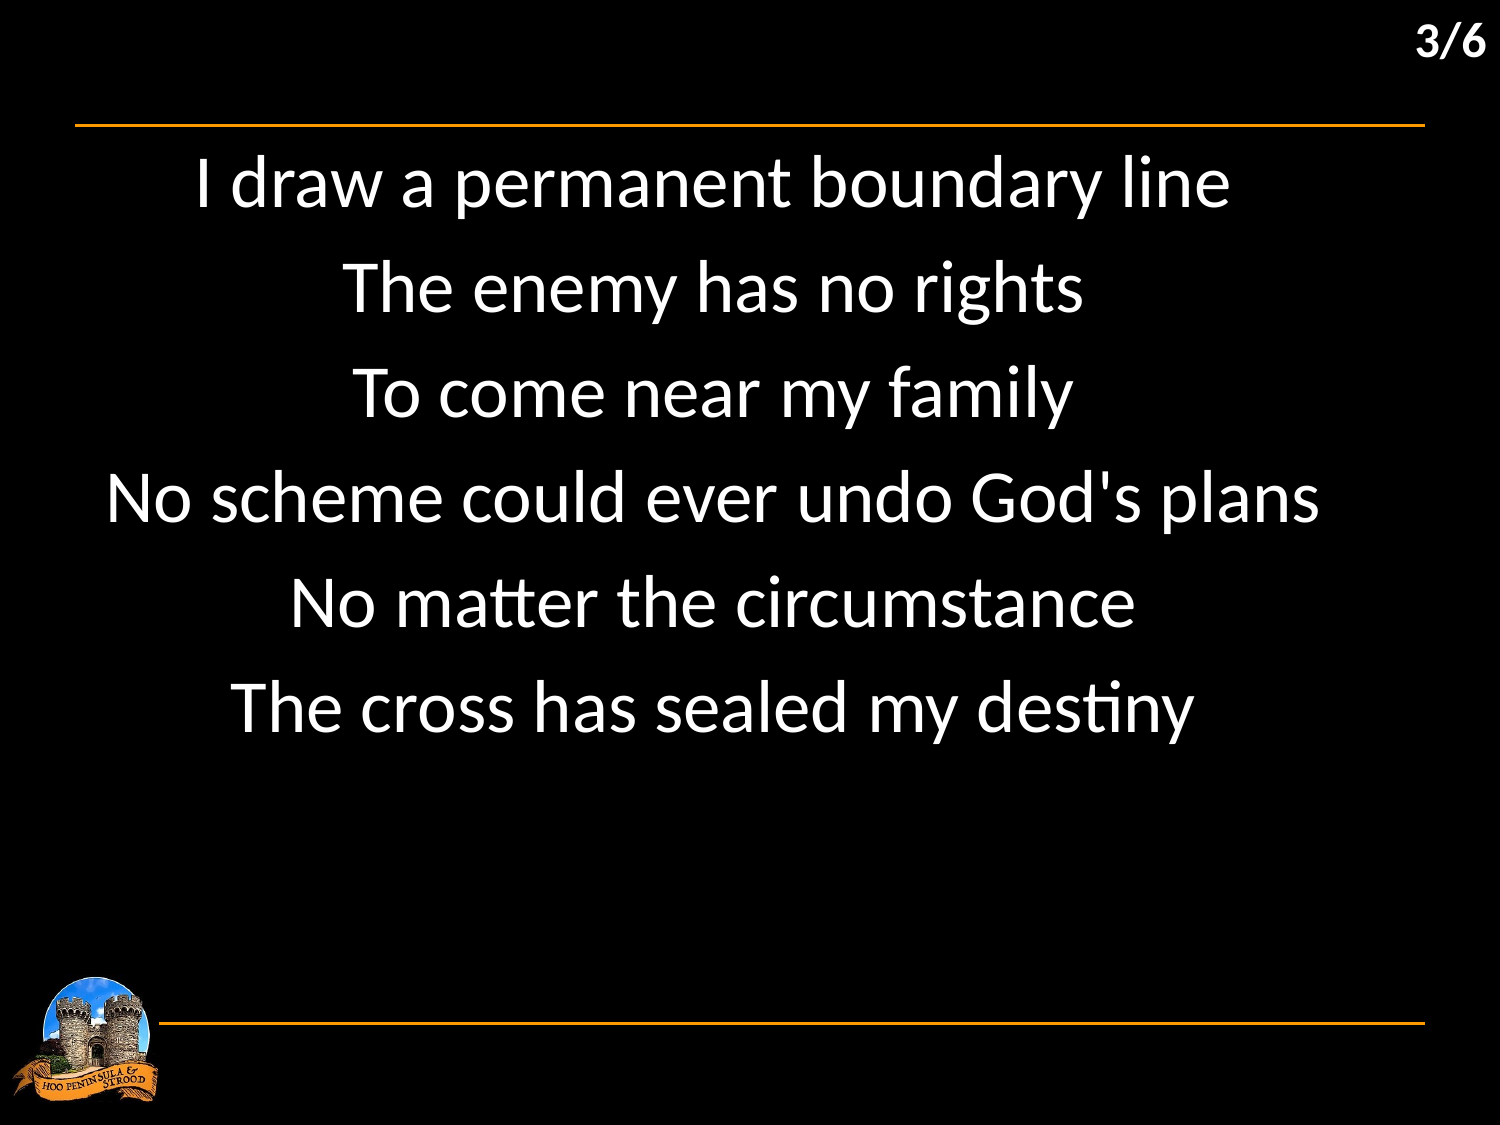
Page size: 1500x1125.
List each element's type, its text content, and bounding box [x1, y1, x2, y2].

subtitle I draw a permanent boundary line The enemy has no rights To come near my family No scheme could ever undo God's plans No matter the circumstance The cross has sealed my destiny [4, 125, 1423, 1125]
text_box 3/6 [1399, 0, 1500, 75]
